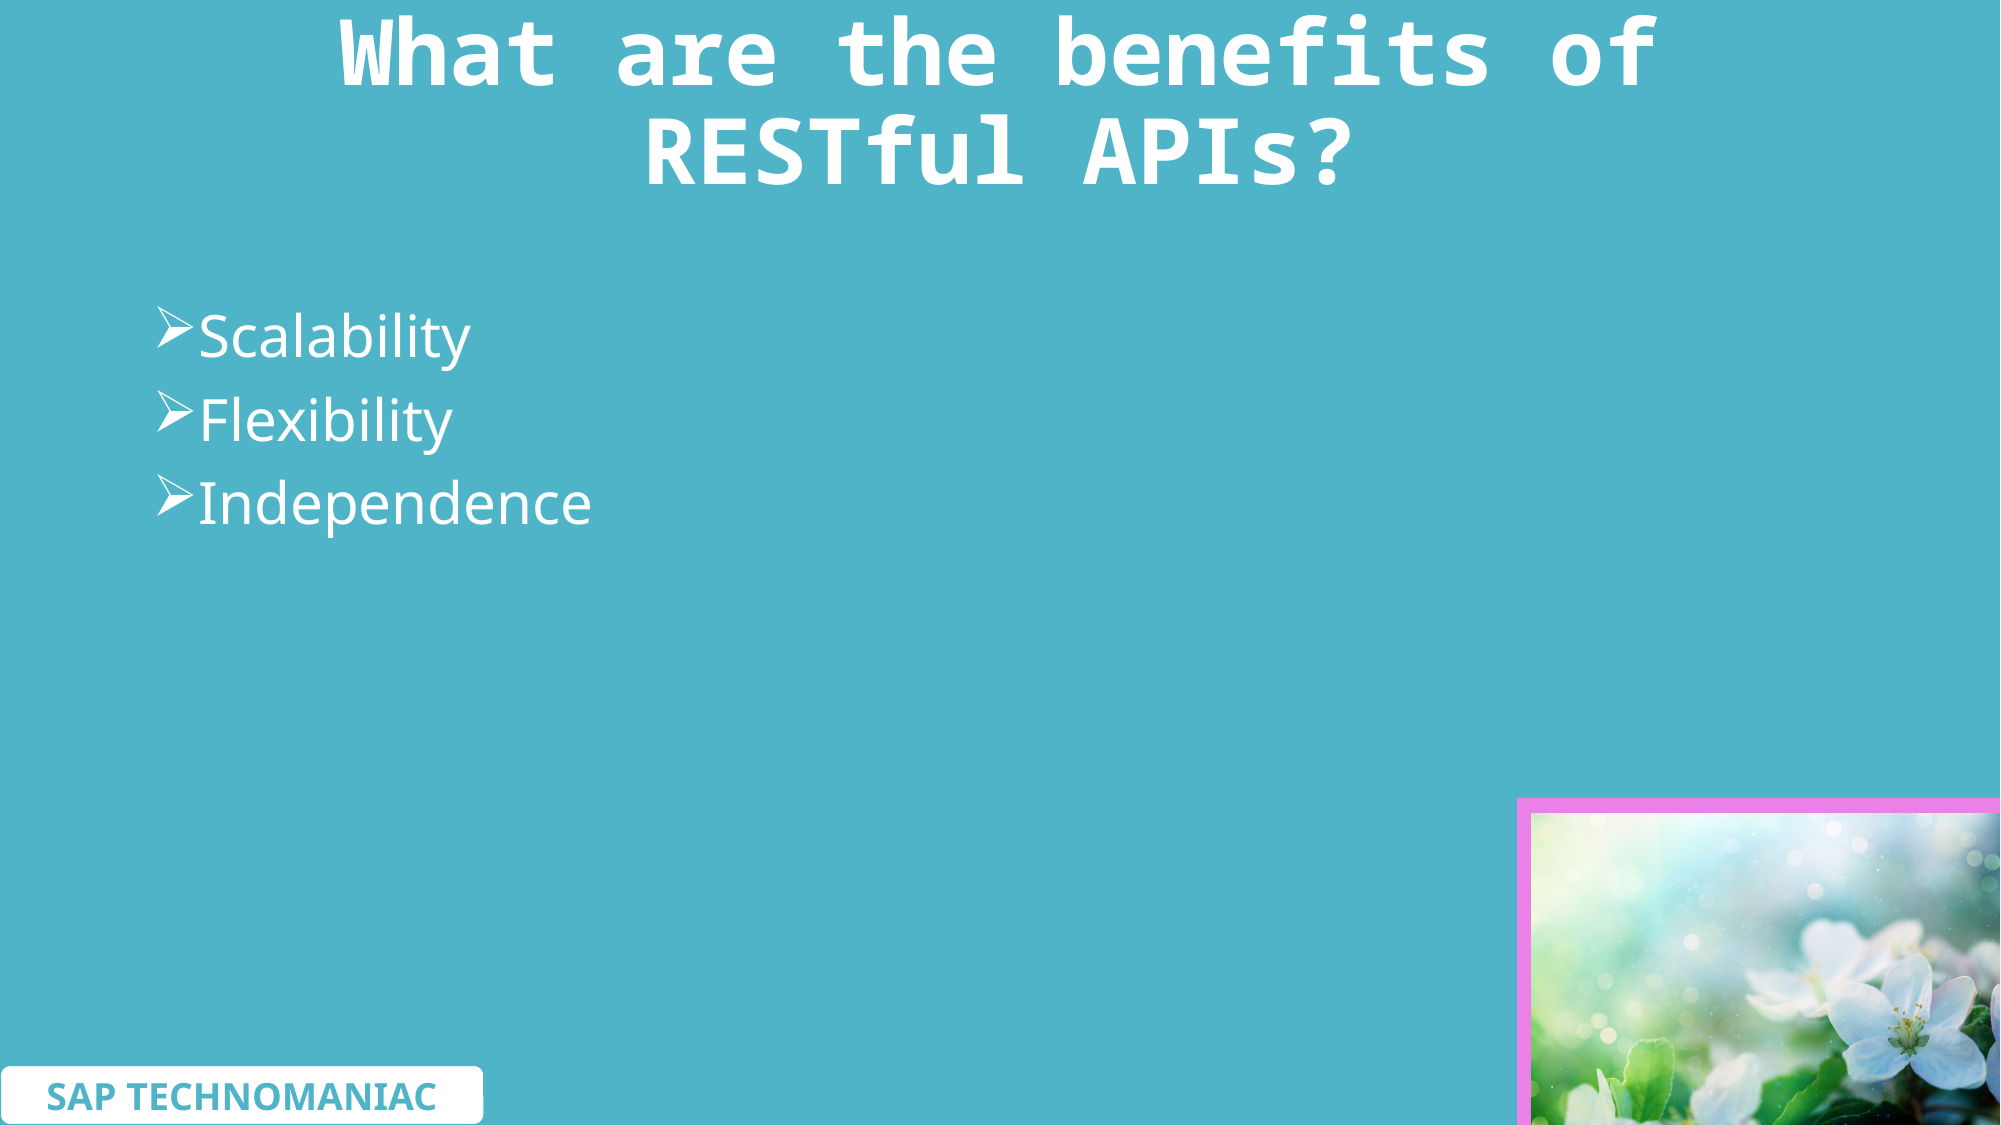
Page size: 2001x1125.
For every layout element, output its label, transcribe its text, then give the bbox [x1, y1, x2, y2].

list Scalability Flexibility Independence [137, 299, 1863, 1014]
picture [1531, 813, 2000, 1125]
title What are the benefits of RESTful APIs? [137, 22, 1863, 188]
